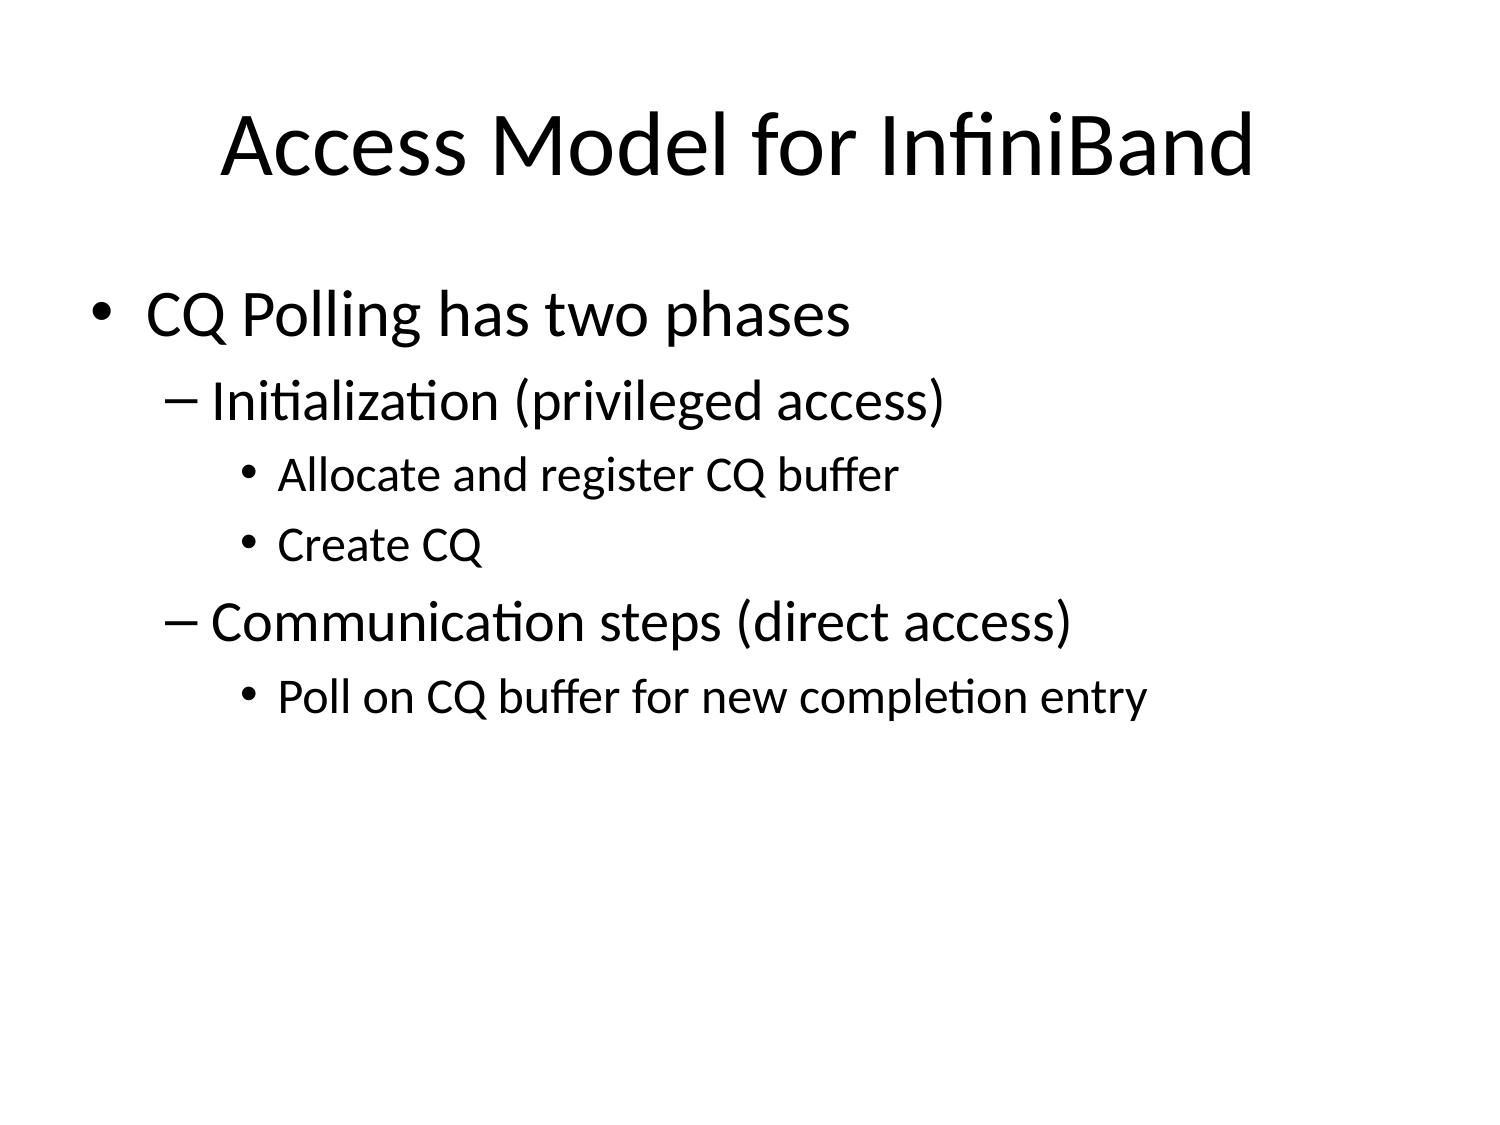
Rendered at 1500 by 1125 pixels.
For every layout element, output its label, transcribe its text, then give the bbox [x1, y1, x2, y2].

list CQ Polling has two phases Initialization (privileged access) Allocate and register CQ buffer Create CQ Communication steps (direct access) Poll on CQ buffer for new completion entry [75, 262, 1425, 1005]
title Access Model for InfiniBand [75, 45, 1425, 233]
